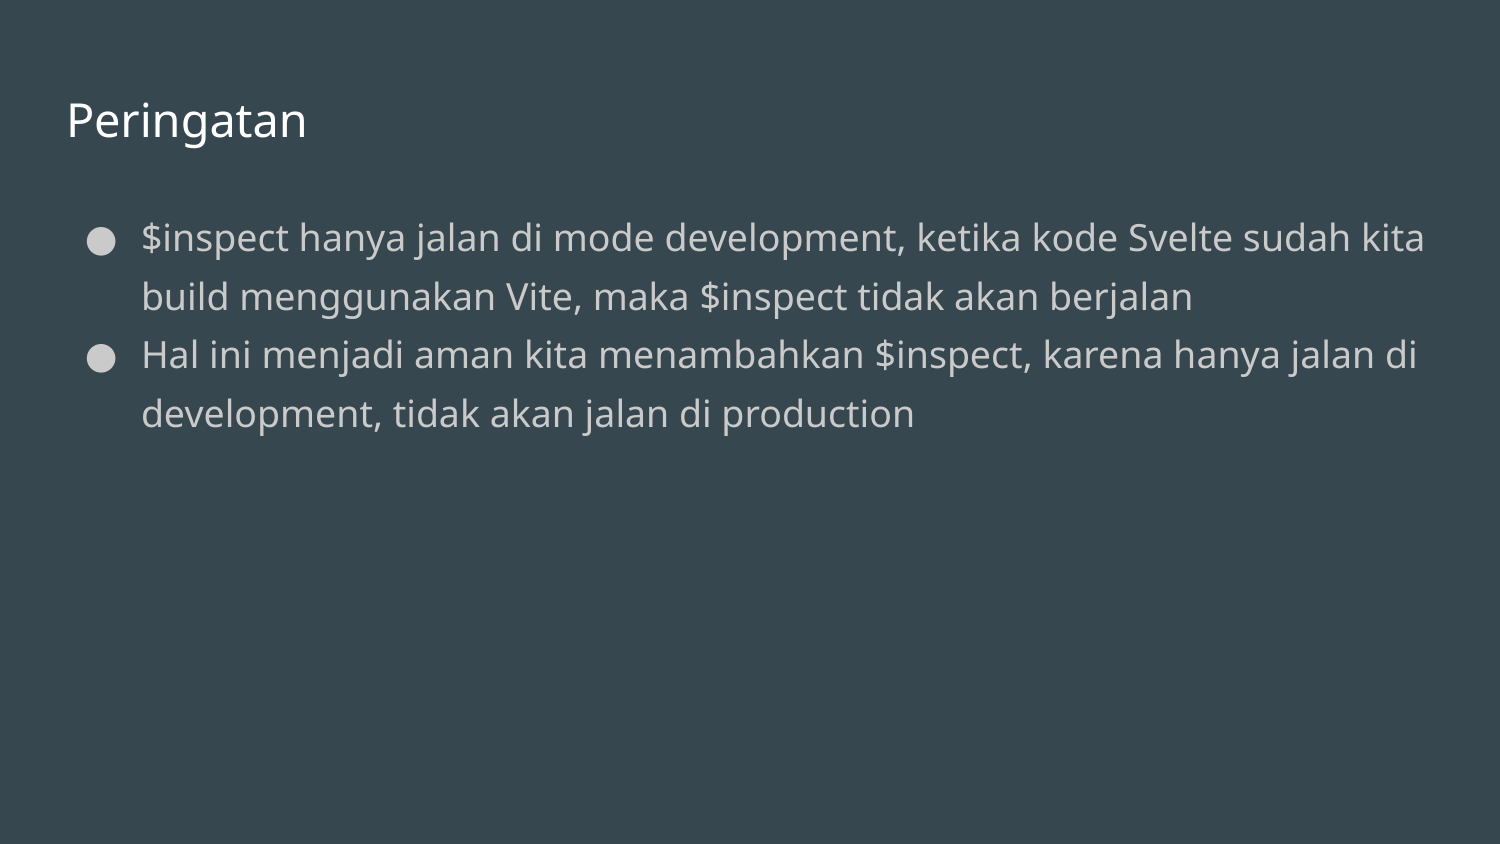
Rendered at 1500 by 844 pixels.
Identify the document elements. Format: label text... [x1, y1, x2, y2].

title Peringatan [51, 72, 1449, 167]
list $inspect hanya jalan di mode development, ketika kode Svelte sudah kita build menggunakan Vite, maka $inspect tidak akan berjalan Hal ini menjadi aman kita menambahkan $inspect, karena hanya jalan di development, tidak akan jalan di production [51, 189, 1449, 750]
